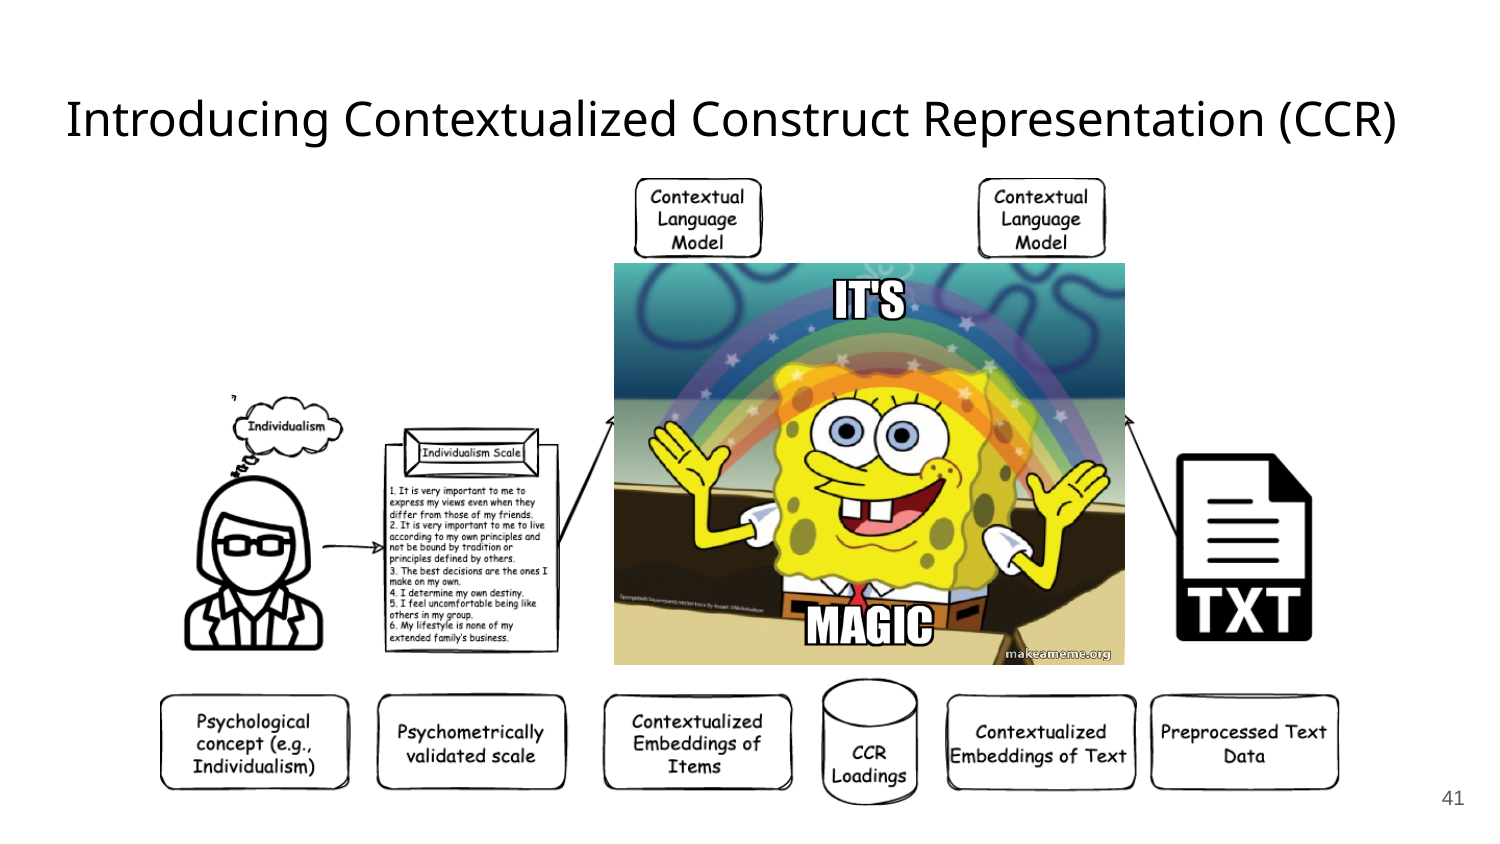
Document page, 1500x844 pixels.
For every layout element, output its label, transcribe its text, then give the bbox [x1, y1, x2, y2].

picture [159, 178, 1340, 806]
slide_number ‹#› [1389, 764, 1480, 830]
title Introducing Contextualized Construct Representation (CCR) [51, 72, 1449, 167]
